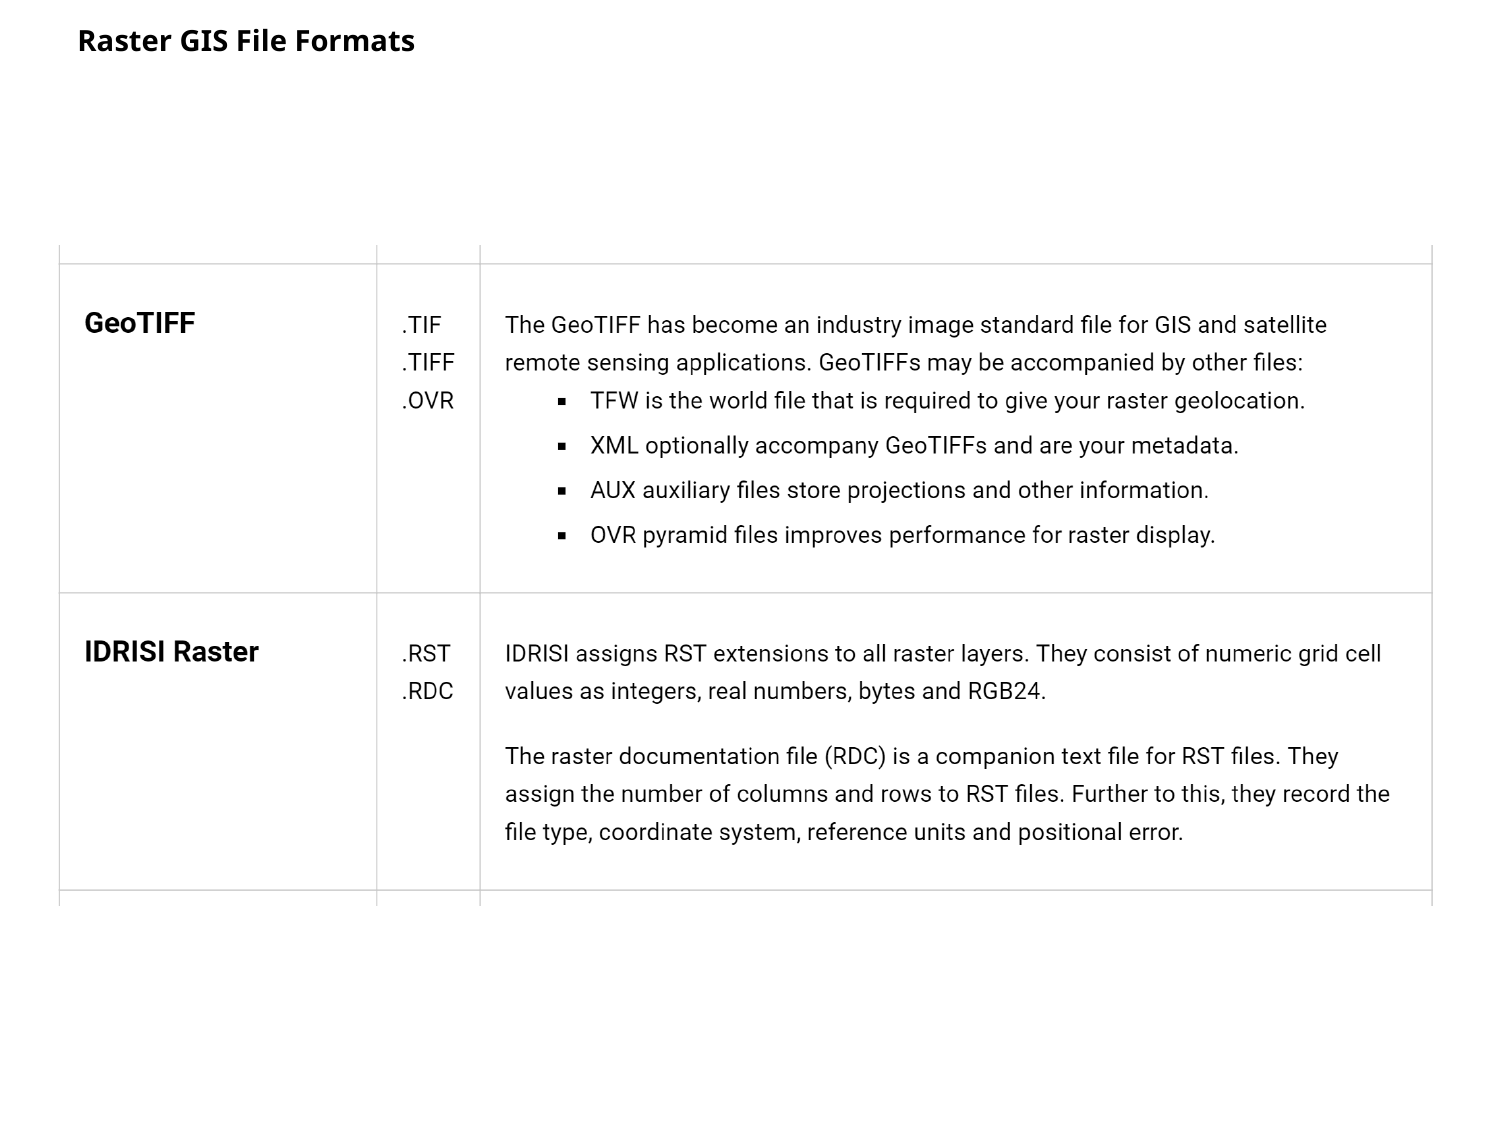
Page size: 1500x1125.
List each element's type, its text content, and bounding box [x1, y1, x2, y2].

picture [34, 245, 1453, 907]
text_box Raster GIS File Formats [62, 14, 431, 65]
